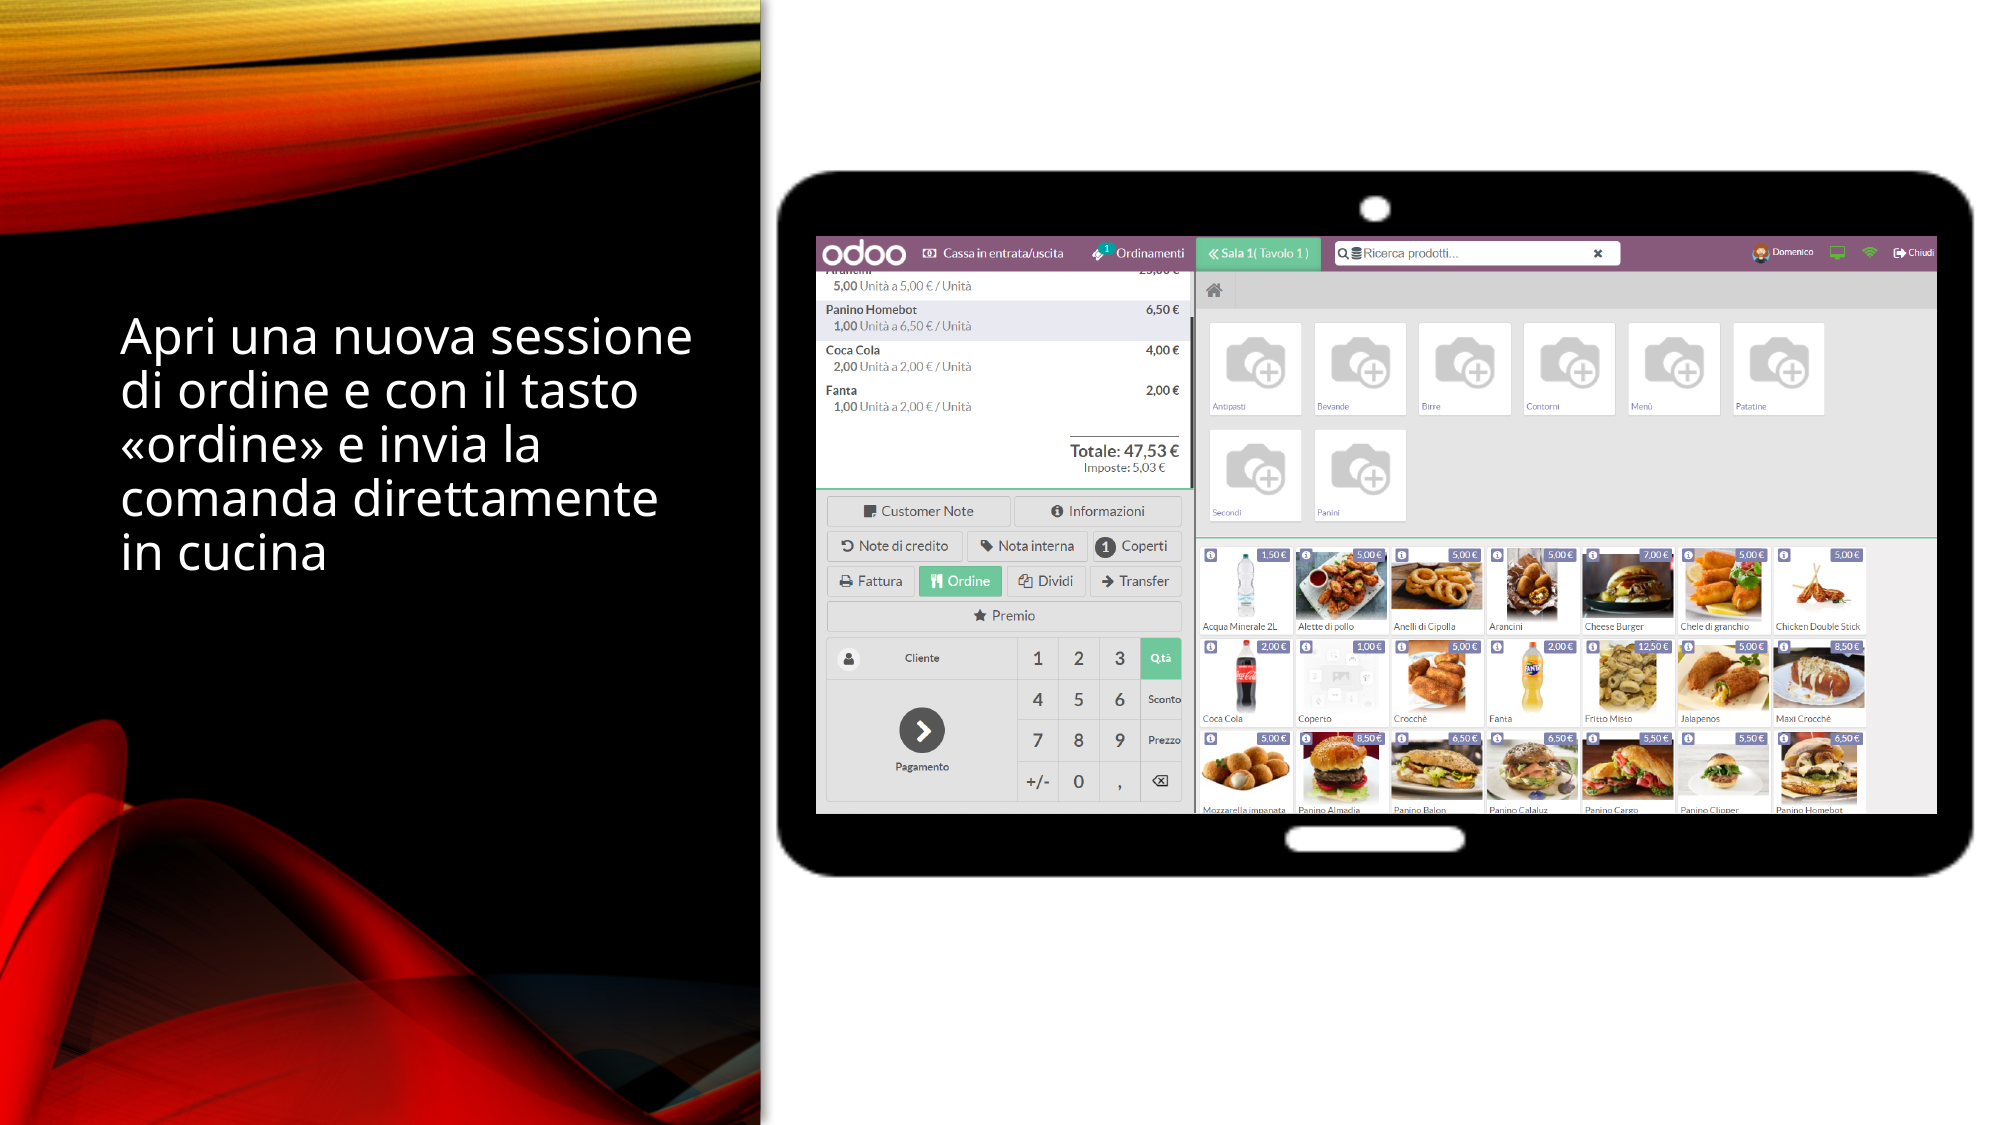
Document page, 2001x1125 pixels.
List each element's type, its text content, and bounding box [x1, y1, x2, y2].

picture [0, 0, 2000, 1125]
text_box [0, 237, 659, 717]
text_box Apri una nuova sessione di ordine e con il tasto «ordine» e invia la comanda direttamente in cucina [105, 304, 659, 717]
